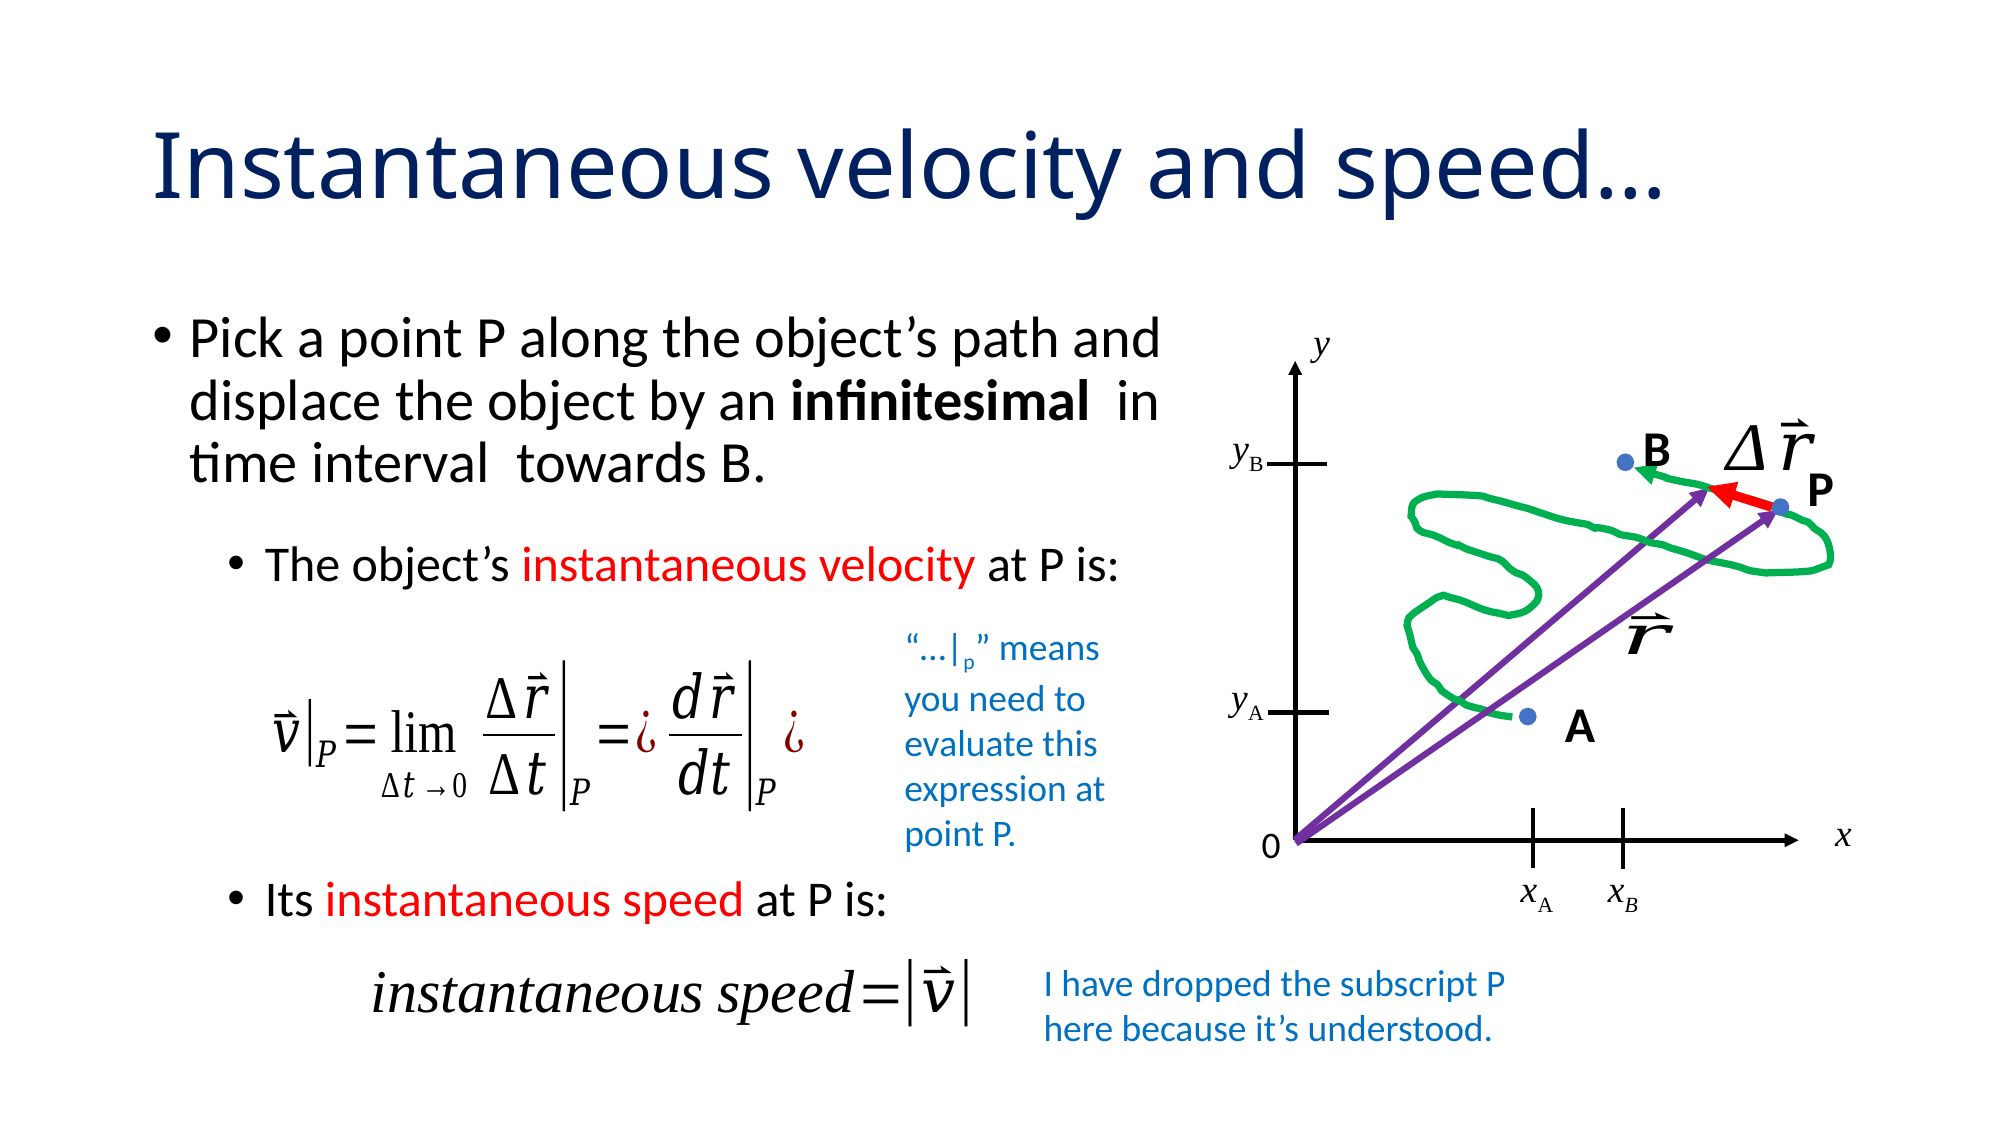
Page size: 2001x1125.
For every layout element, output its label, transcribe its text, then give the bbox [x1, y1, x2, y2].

text_box [1624, 479, 1707, 487]
text_box y [1298, 310, 1346, 371]
text_box I have dropped the subscript P here because it’s understood. [1028, 951, 1595, 1057]
text_box [1778, 513, 1832, 574]
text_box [1707, 486, 1772, 508]
text_box Its instantaneous speed at P is: [137, 866, 978, 1001]
text_box [1615, 452, 1628, 473]
text_box P [1792, 448, 1849, 524]
title Instantaneous velocity and speed… [137, 59, 1863, 278]
text_box [1771, 497, 1791, 518]
text_box x [1820, 801, 1867, 862]
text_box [1294, 487, 1710, 712]
text_box xA [1505, 858, 1569, 924]
text_box xB [1593, 858, 1653, 924]
text_box yB [1217, 417, 1279, 483]
text_box B [1628, 408, 1686, 484]
text_box 0 [1246, 813, 1296, 873]
text_box yA [1216, 666, 1279, 732]
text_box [1295, 510, 1778, 844]
text_box “…|p” means you need to evaluate this expression at point P. [889, 615, 1180, 862]
